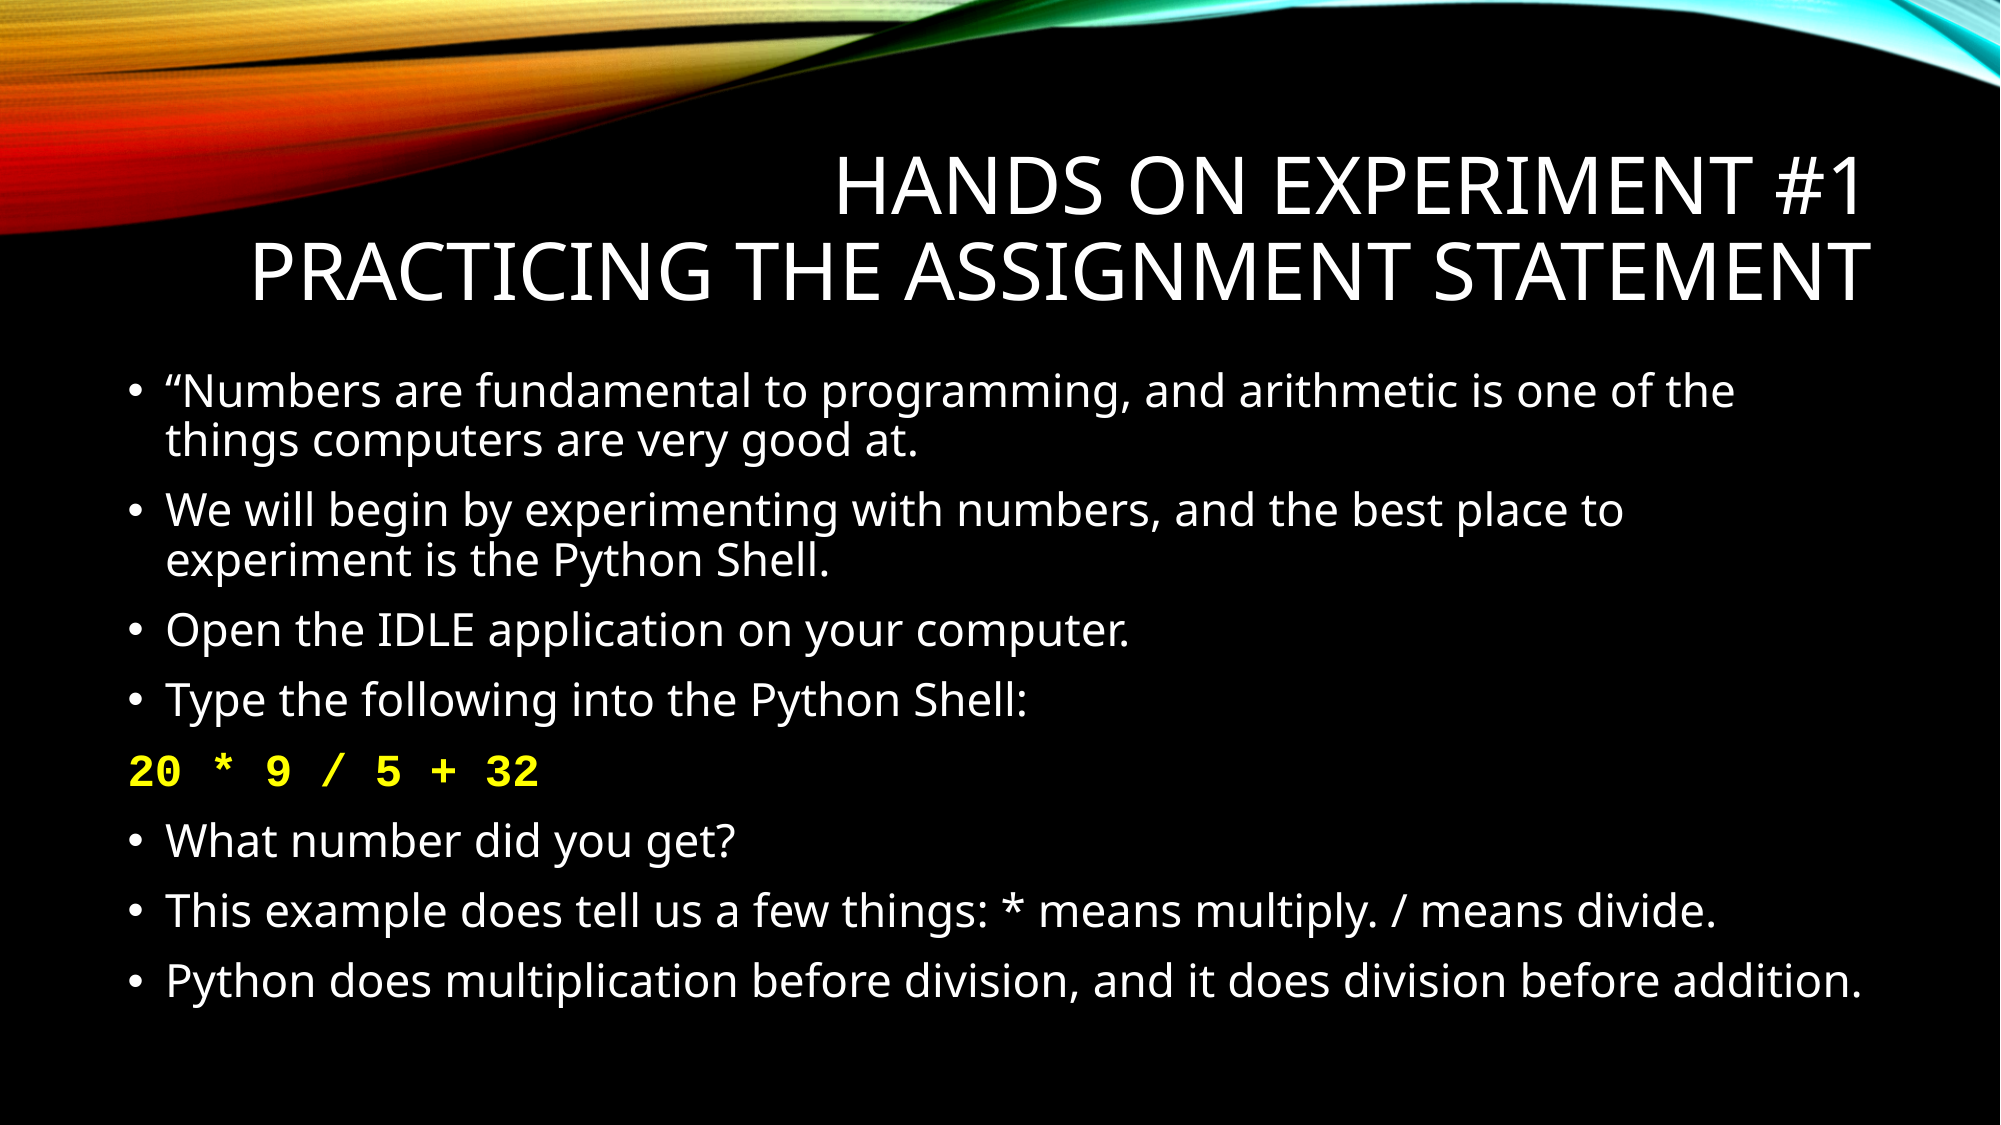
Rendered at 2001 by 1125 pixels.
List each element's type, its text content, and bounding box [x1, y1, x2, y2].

list “Numbers are fundamental to programming, and arithmetic is one of the things computers are very good at. We will begin by experimenting with numbers, and the best place to experiment is the Python Shell. Open the IDLE application on your computer. Type the following into the Python Shell: 20 * 9 / 5 + 32 What number did you get? This example does tell us a few things: * means multiply. / means divide. Python does multiplication before division, and it does division before addition. [112, 360, 1888, 1021]
title Hands on experiment #1 Practicing the assignment statement [221, 125, 1888, 338]
picture [0, 0, 2000, 237]
